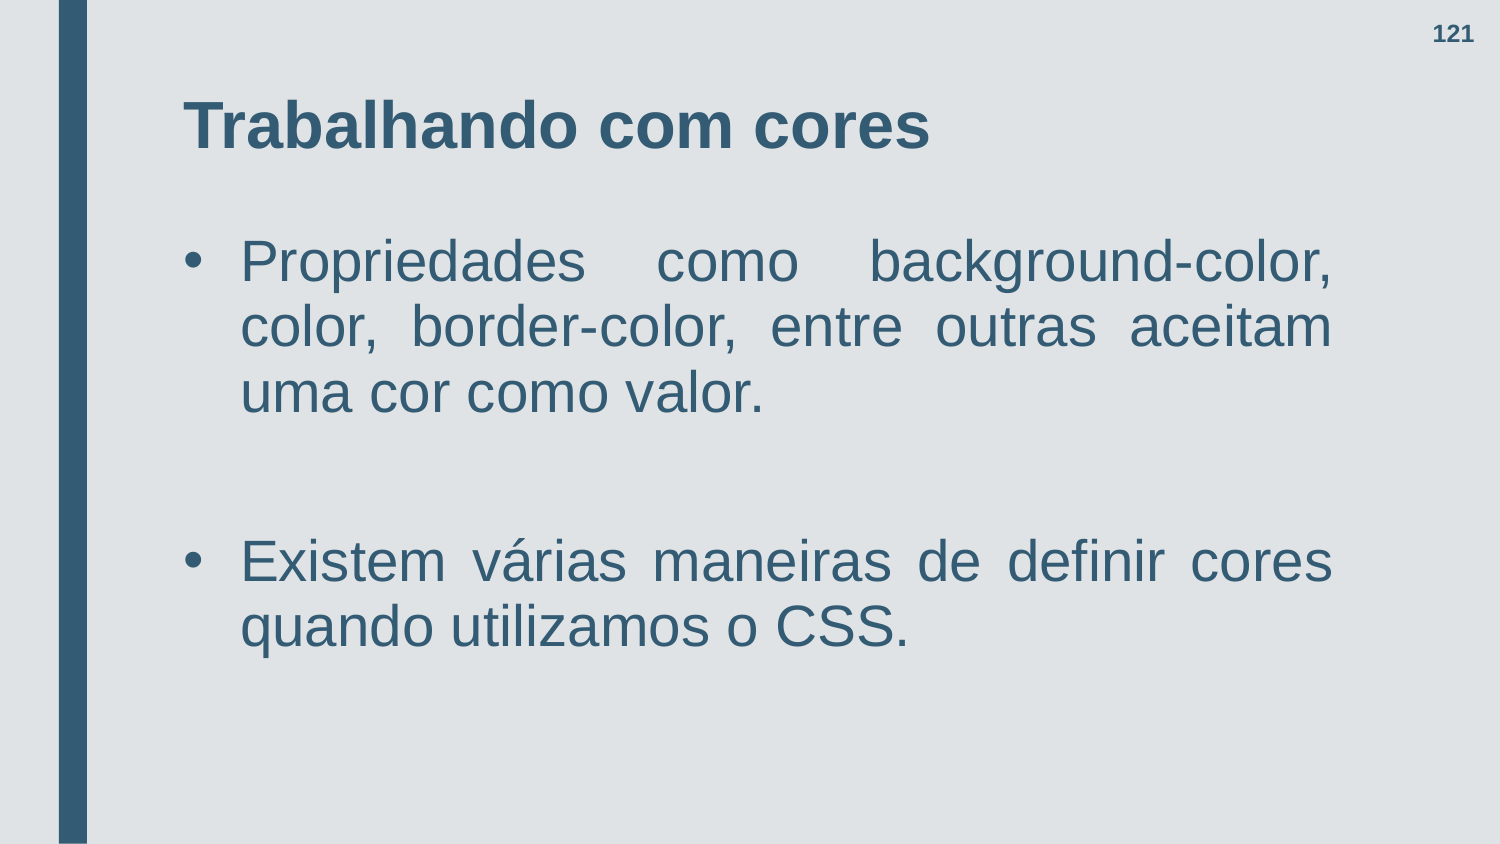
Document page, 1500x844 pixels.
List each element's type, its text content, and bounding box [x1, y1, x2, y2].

slide_number 121 [1293, 7, 1490, 58]
list Propriedades como background-color, color, border-color, entre outras aceitam uma cor como valor. Existem várias maneiras de definir cores quando utilizamos o CSS. [168, 221, 1351, 788]
title Trabalhando com cores [168, 84, 1351, 210]
